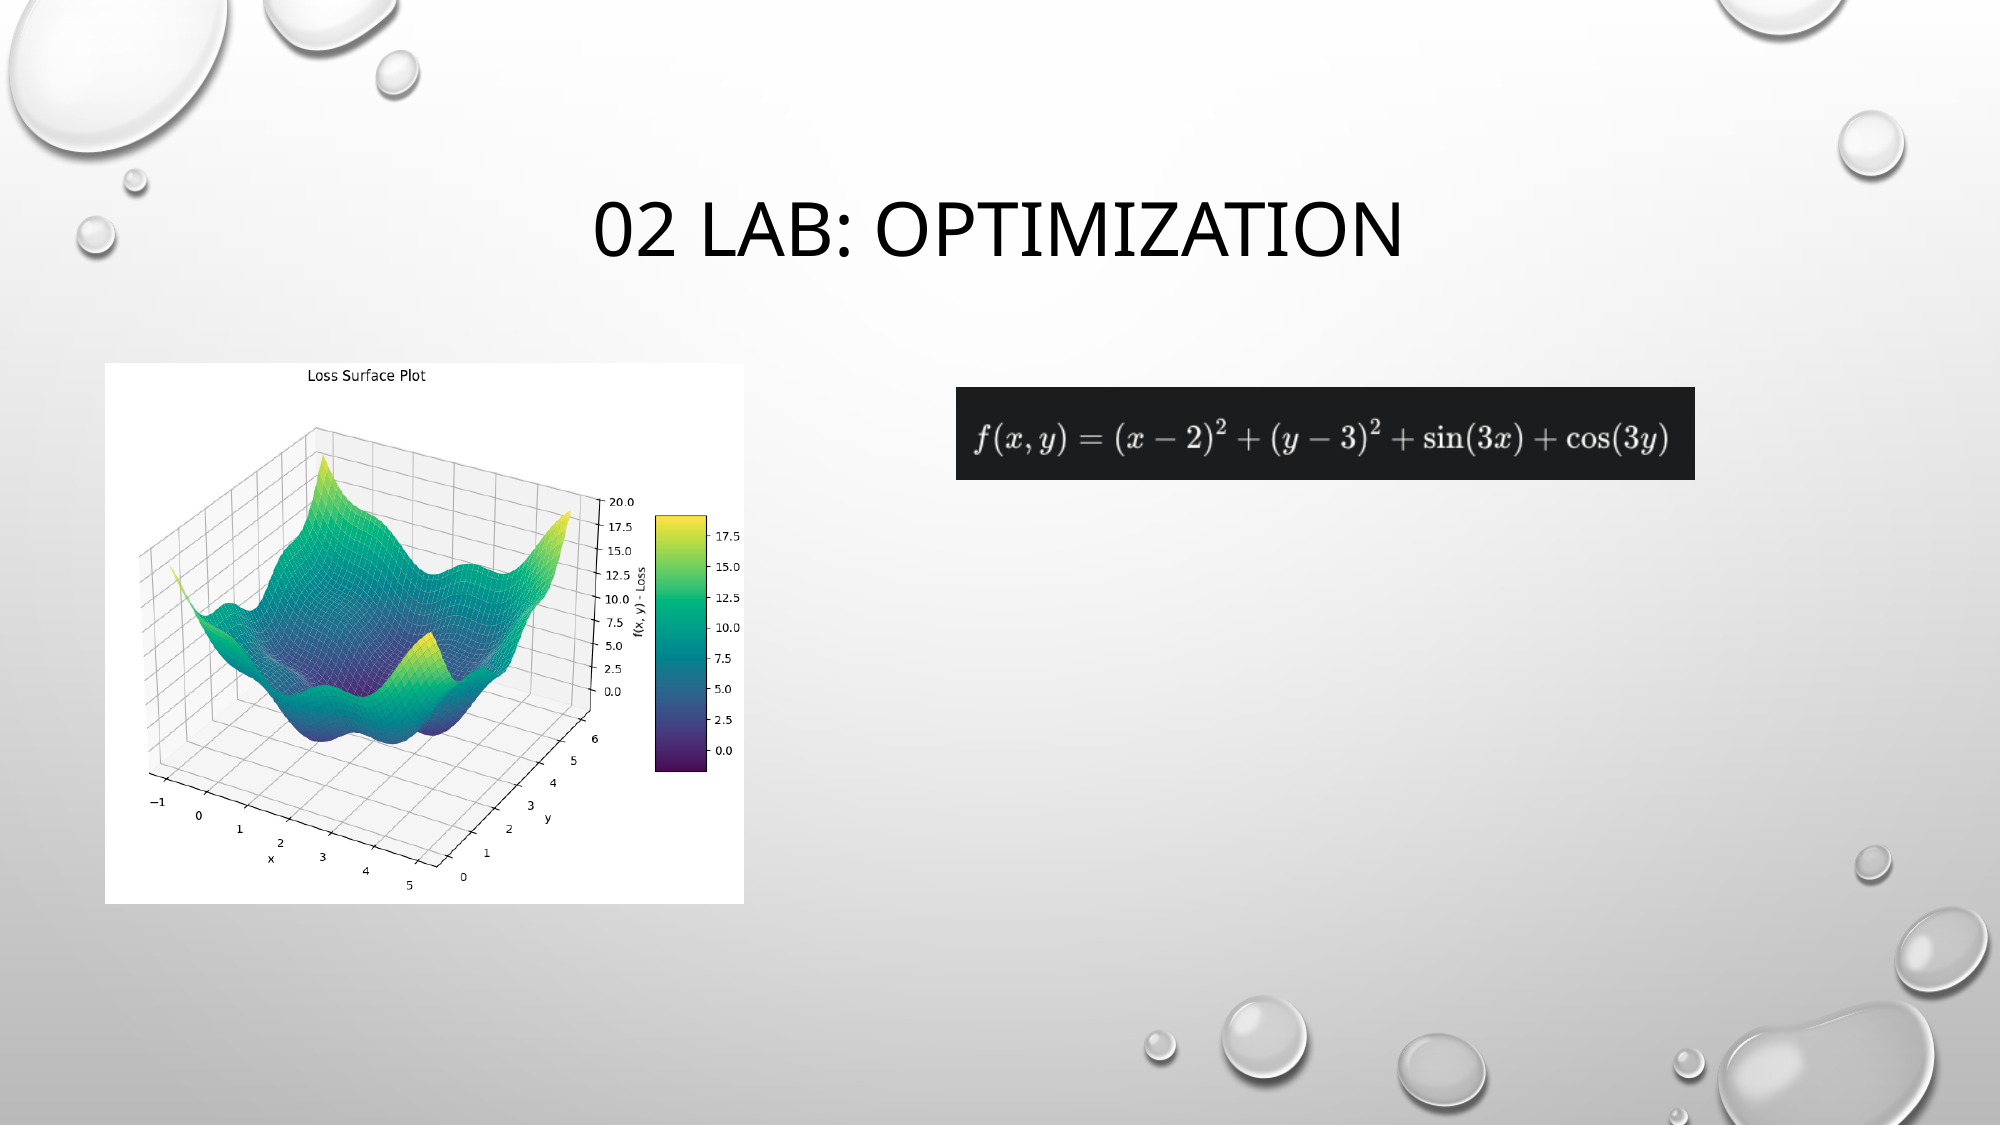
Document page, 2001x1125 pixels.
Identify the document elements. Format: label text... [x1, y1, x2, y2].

picture [0, 0, 2000, 1125]
title 02 lab: optimization [149, 101, 1851, 364]
